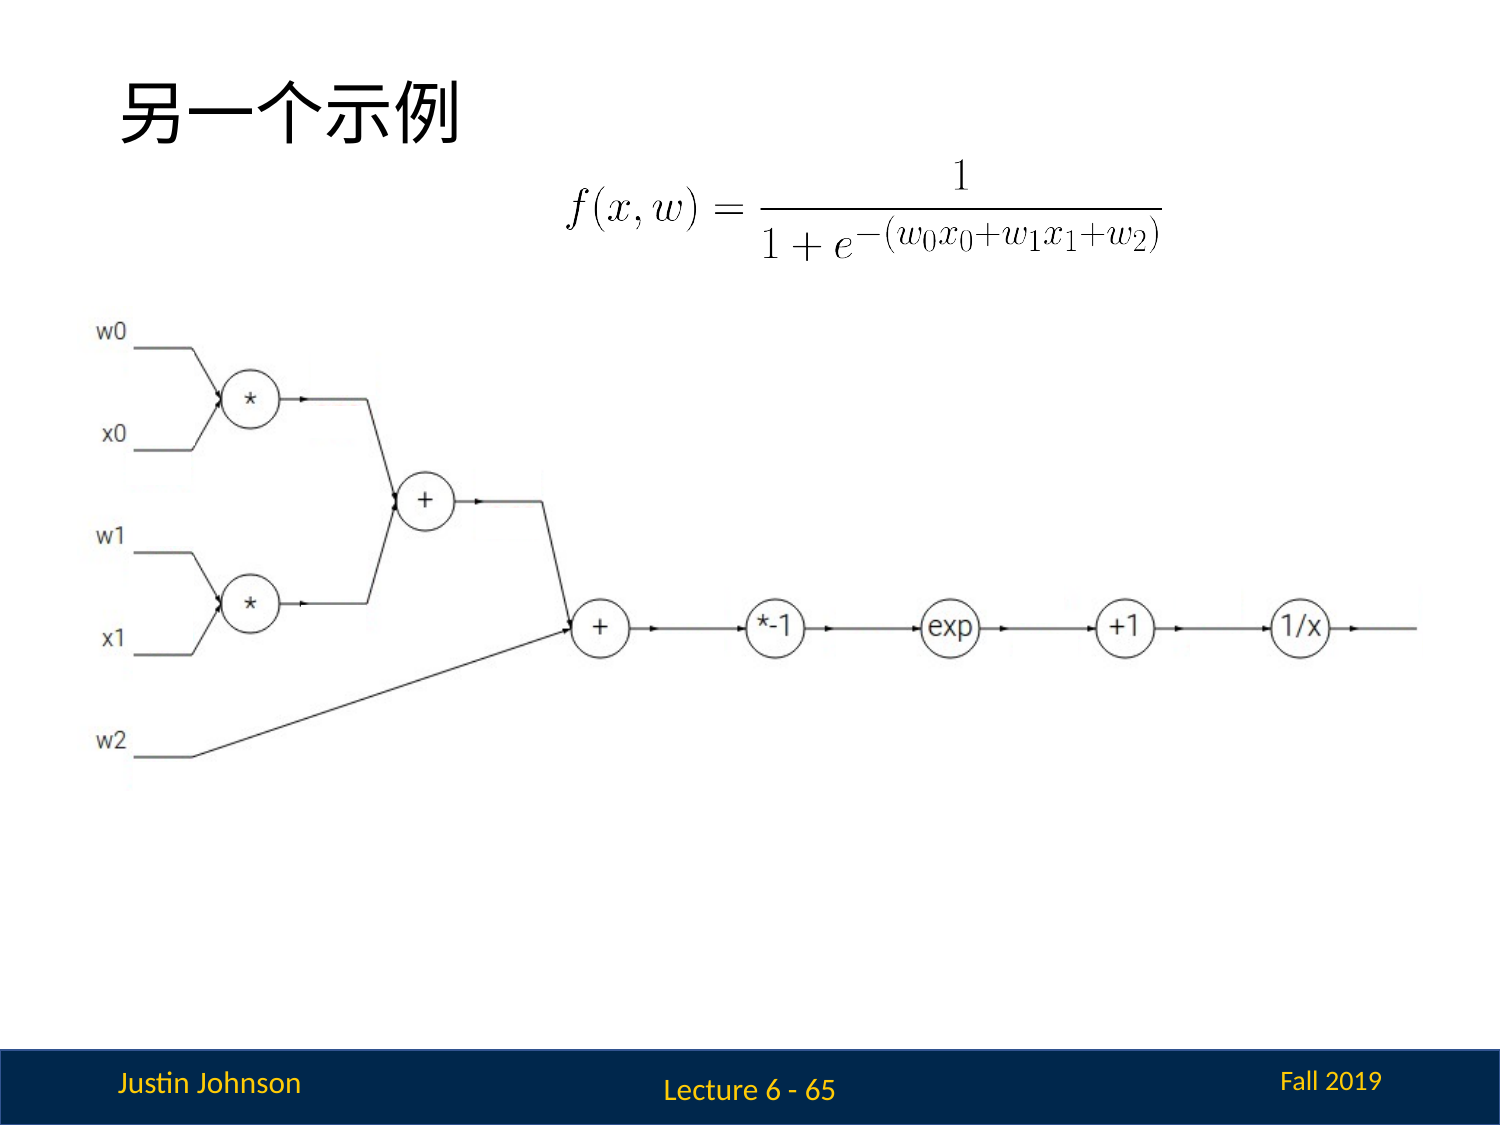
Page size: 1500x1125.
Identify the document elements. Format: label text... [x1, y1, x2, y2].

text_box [77, 290, 1423, 794]
title 另一个示例 [103, 59, 1397, 173]
picture [566, 159, 1162, 261]
slide_number Lecture 6 - 65 [547, 1057, 953, 1118]
